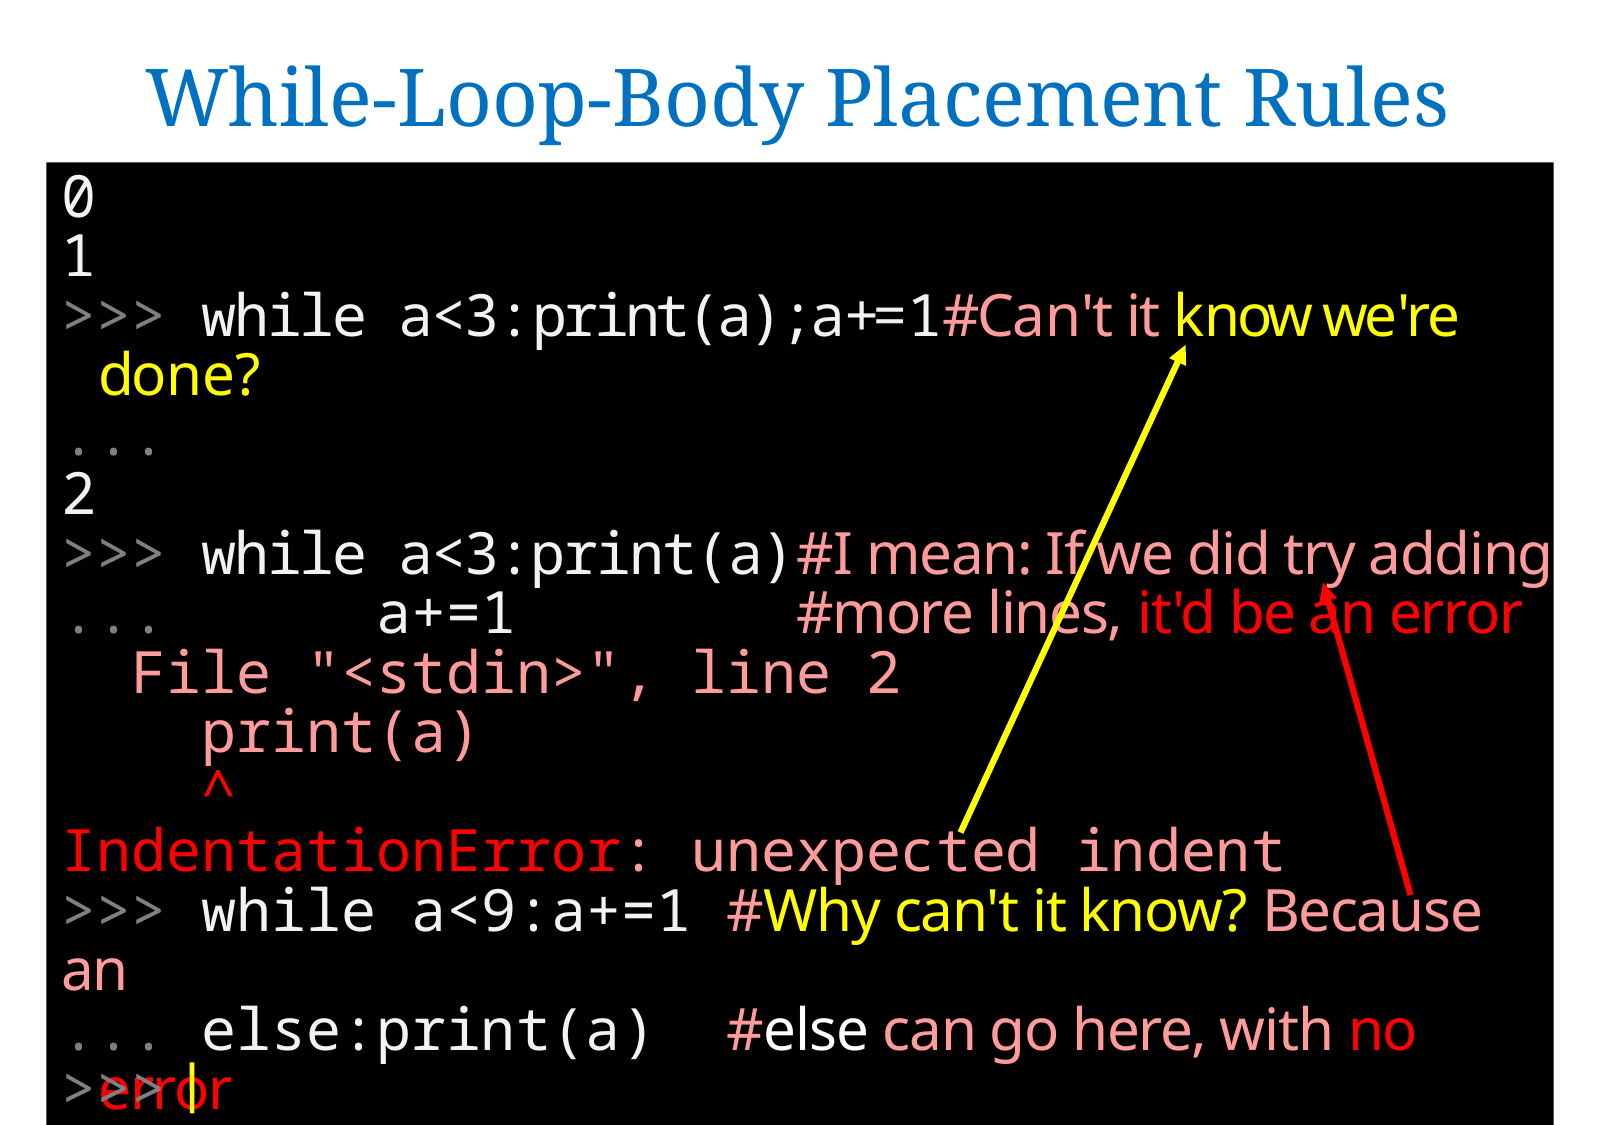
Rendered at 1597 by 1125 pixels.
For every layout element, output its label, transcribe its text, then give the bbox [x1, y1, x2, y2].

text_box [960, 344, 1411, 895]
text_box 0 1 >>> while a<3:print(a);a+=1#Can't it know we're done? ... 2 >>> while a<3:print(a)#I mean: If we did try adding ... a+=1 #more lines, it'd be an error File "<stdin>", line 2 print(a) ^ IndentationError: unexpected indent >>> while a<9:a+=1 #Why can't it know? Because an ... else:print(a) #else can go here, with no error ... 9 [46, 162, 1554, 1125]
text_box >>> [46, 1054, 198, 1125]
text_box While-Loop-Body Placement Rules [0, 0, 1597, 201]
